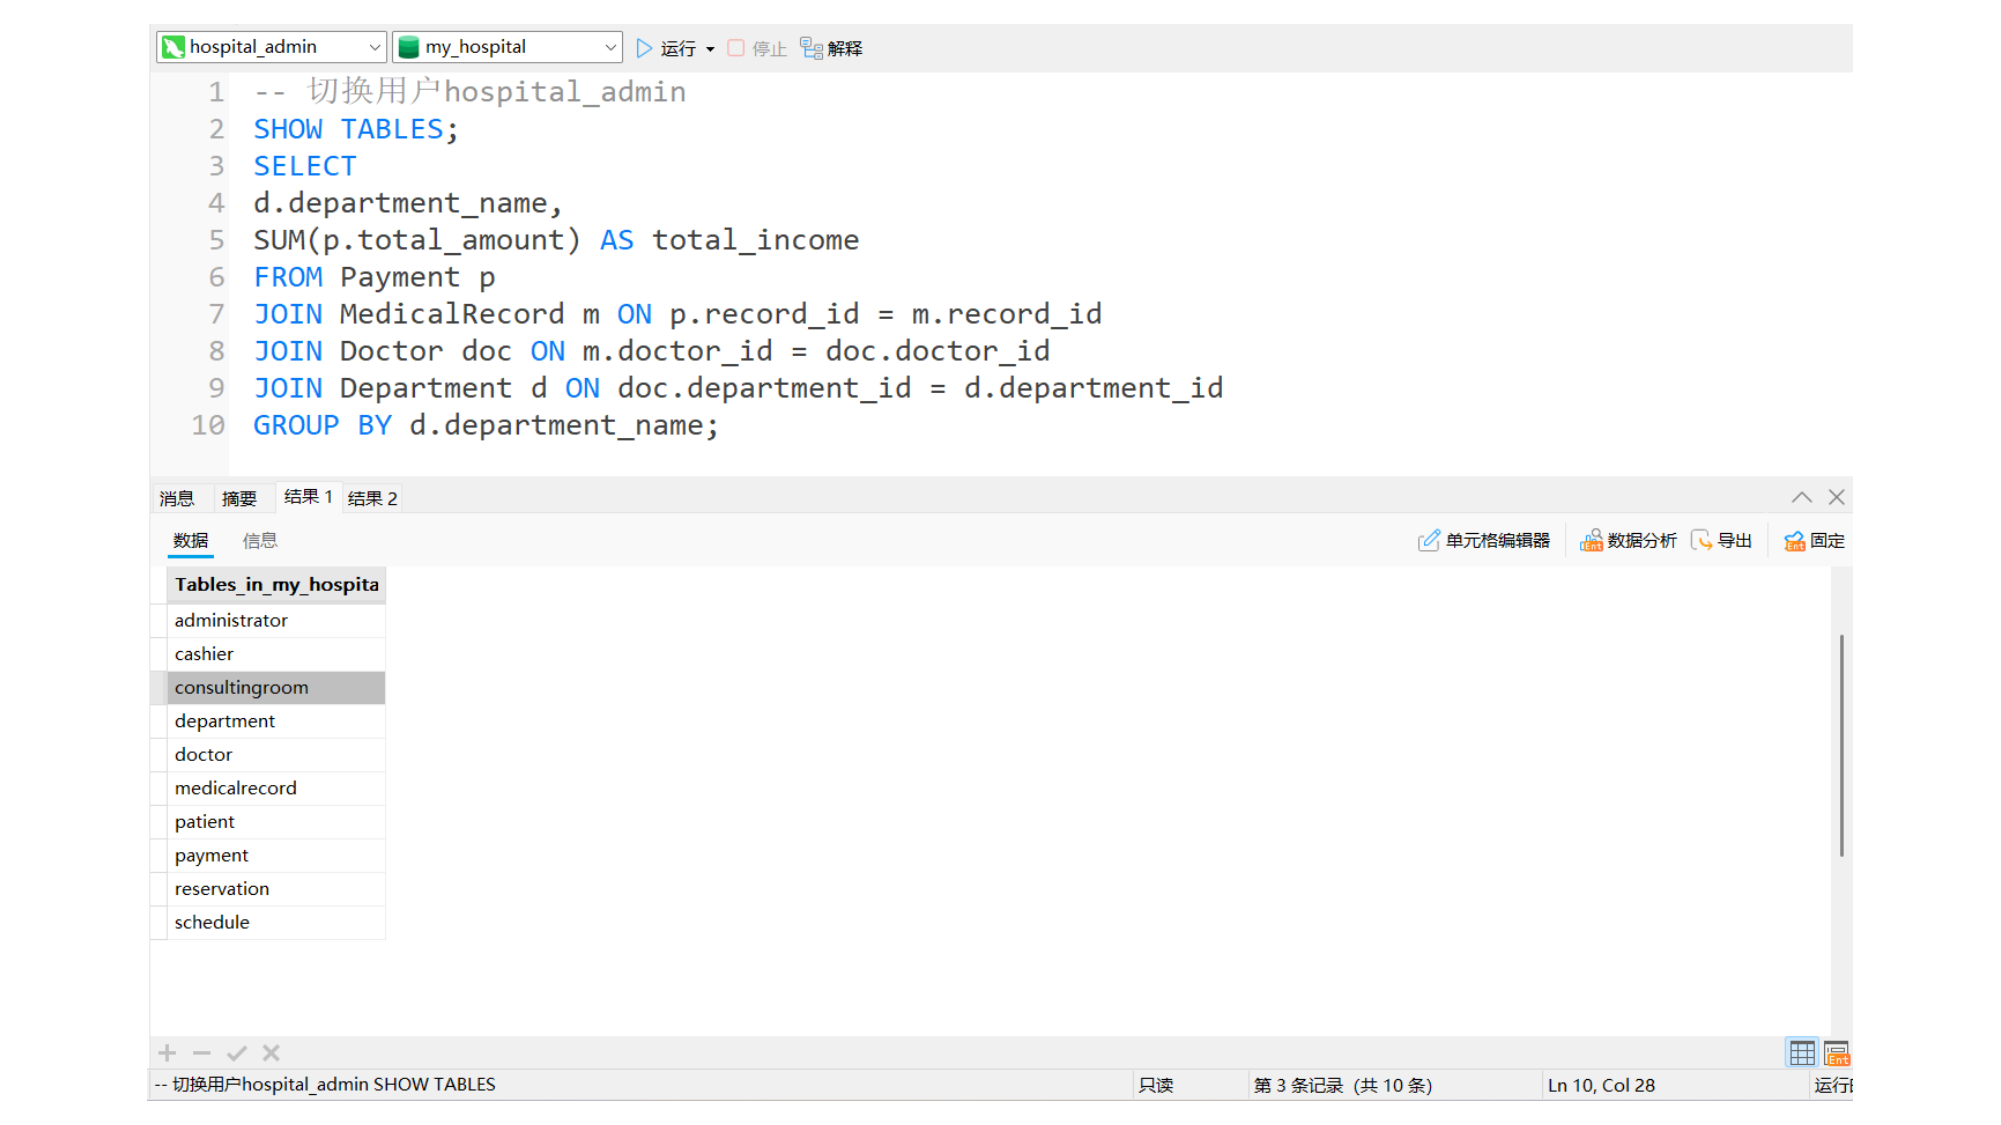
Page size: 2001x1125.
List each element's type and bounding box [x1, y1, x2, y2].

picture [147, 24, 1853, 1101]
